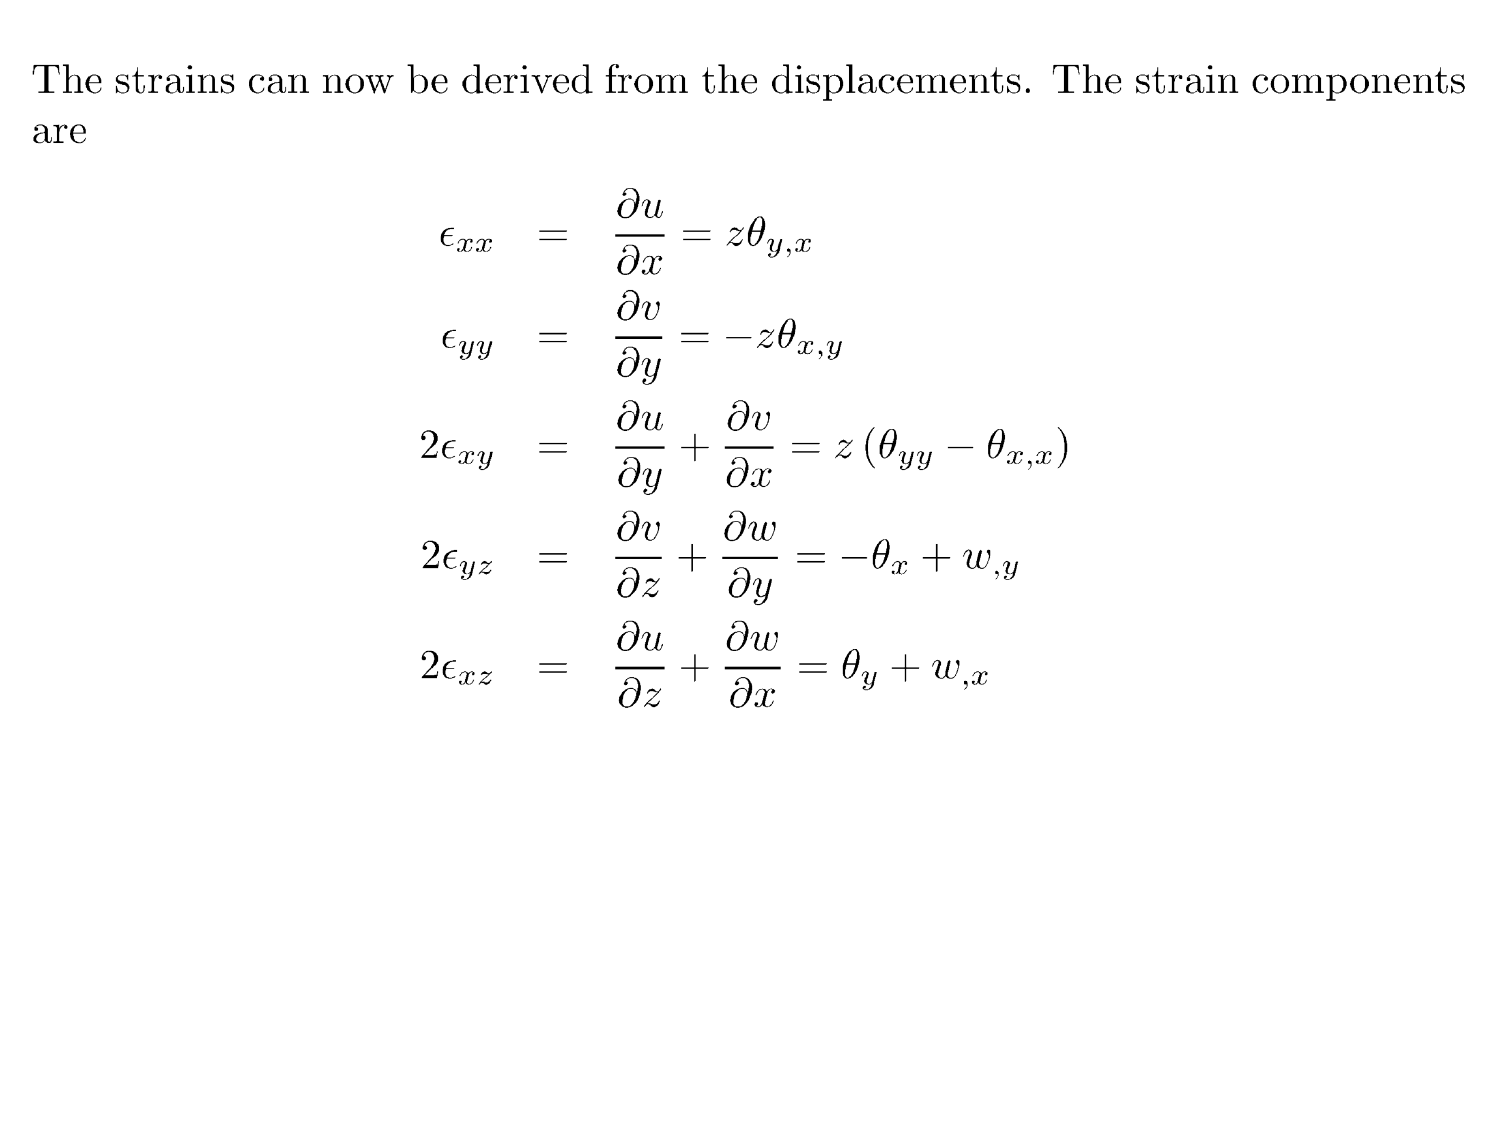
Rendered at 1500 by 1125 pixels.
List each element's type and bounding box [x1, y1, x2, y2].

picture [32, 60, 1468, 712]
